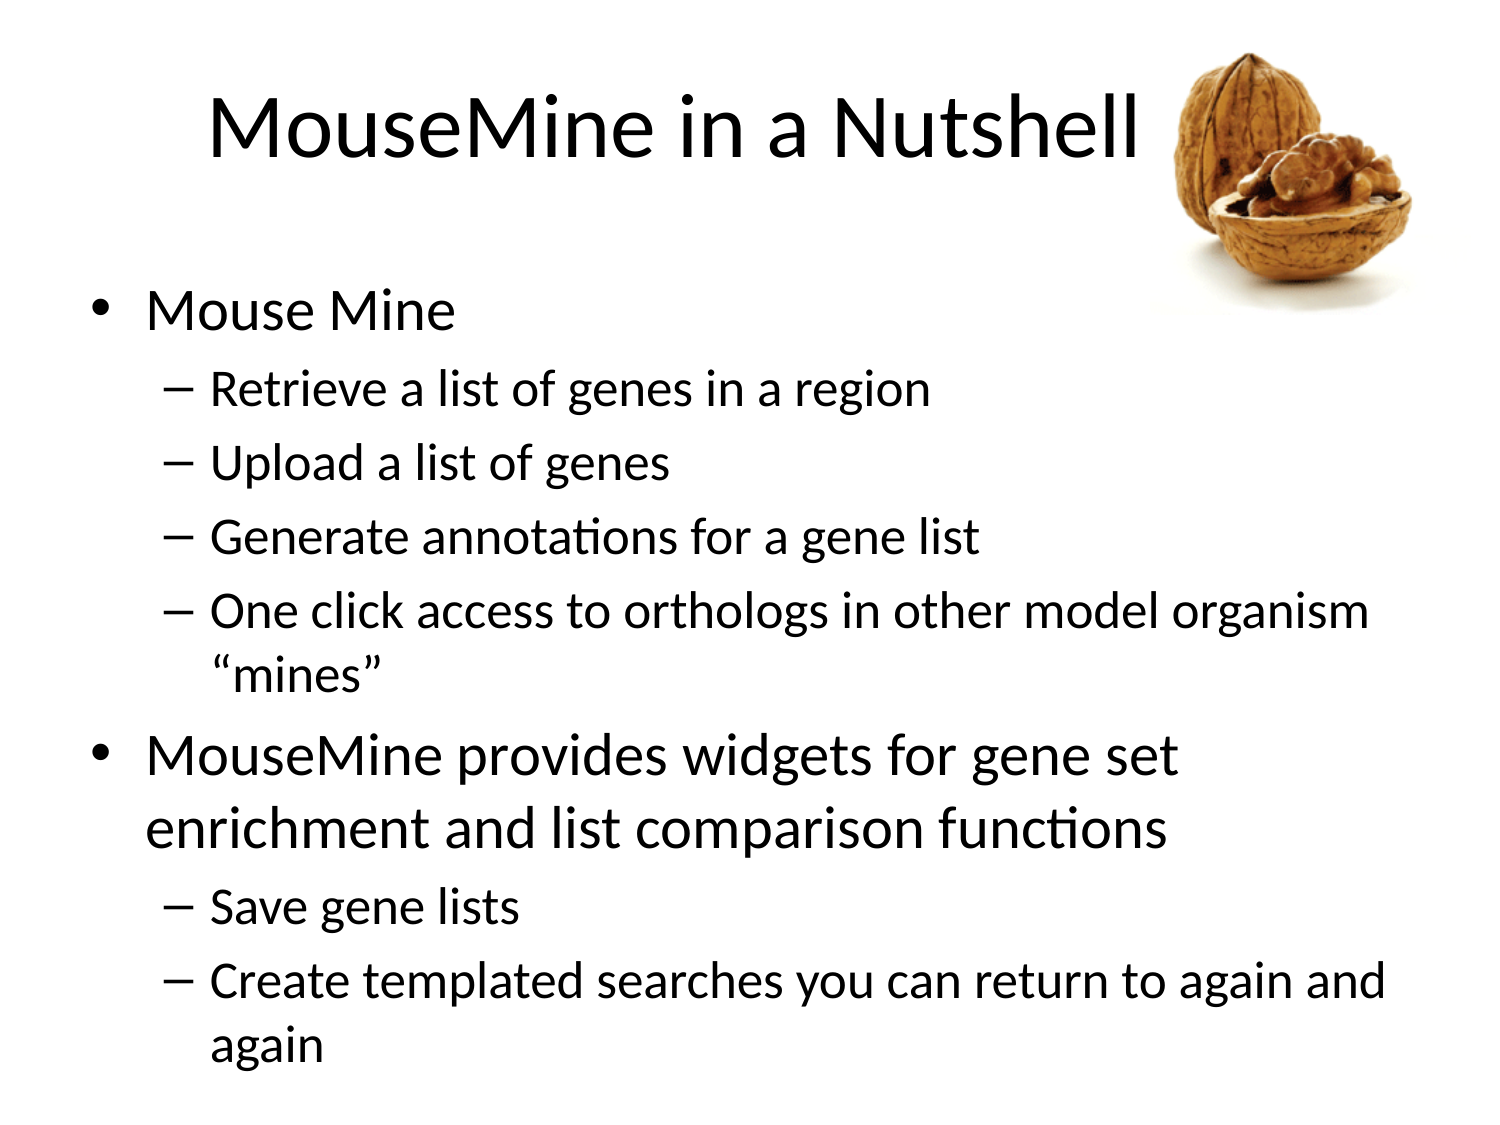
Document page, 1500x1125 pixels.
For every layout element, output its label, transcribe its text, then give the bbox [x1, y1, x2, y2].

list Mouse Mine Retrieve a list of genes in a region Upload a list of genes Generate annotations for a gene list One click access to orthologs in other model organism “mines” MouseMine provides widgets for gene set enrichment and list comparison functions Save gene lists Create templated searches you can return to again and again [75, 262, 1471, 1083]
picture [1150, 42, 1471, 315]
title MouseMine in a Nutshell [0, 26, 1350, 215]
